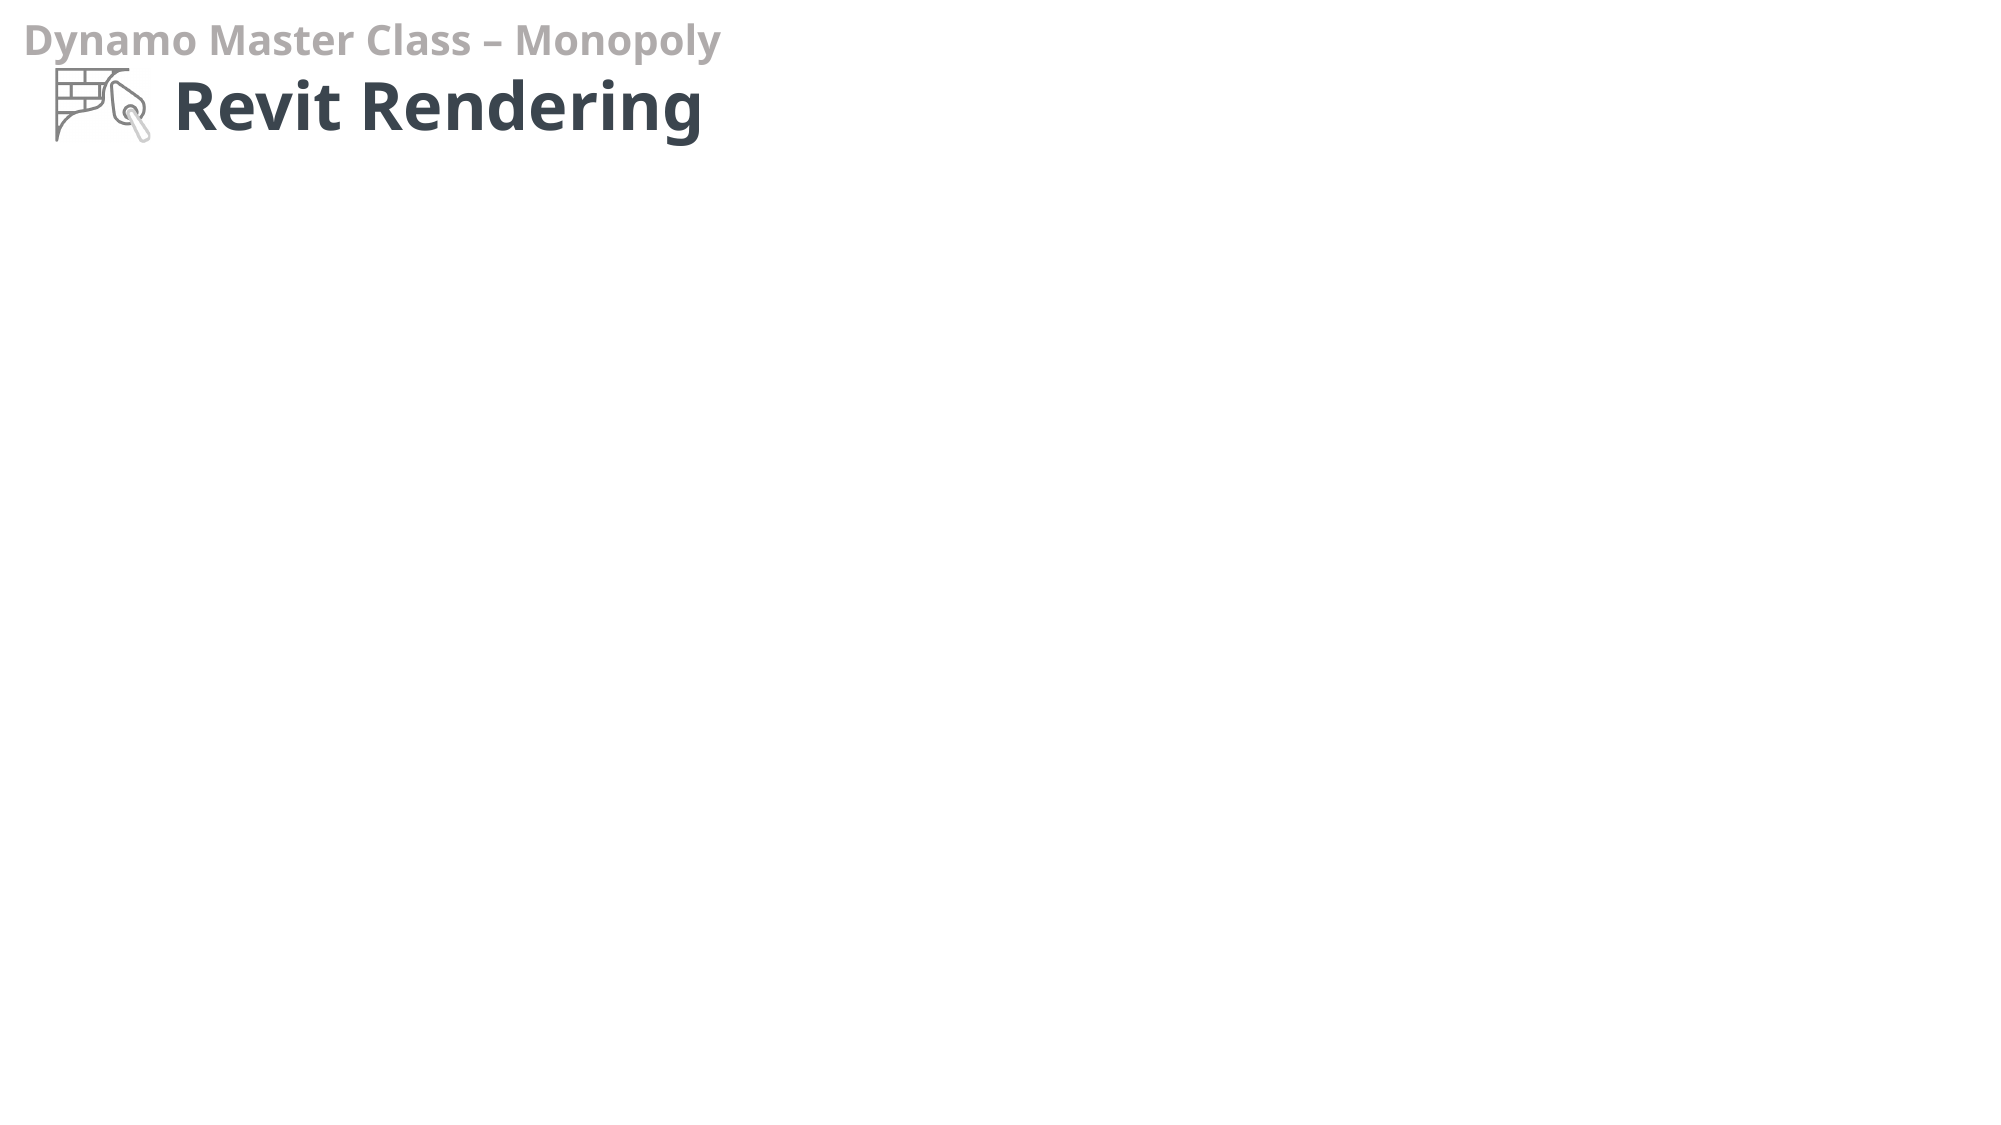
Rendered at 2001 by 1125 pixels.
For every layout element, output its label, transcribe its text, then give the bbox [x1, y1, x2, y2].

text_box Dynamo Master Class – Monopoly Revit Rendering [8, 6, 926, 152]
picture [55, 67, 151, 143]
